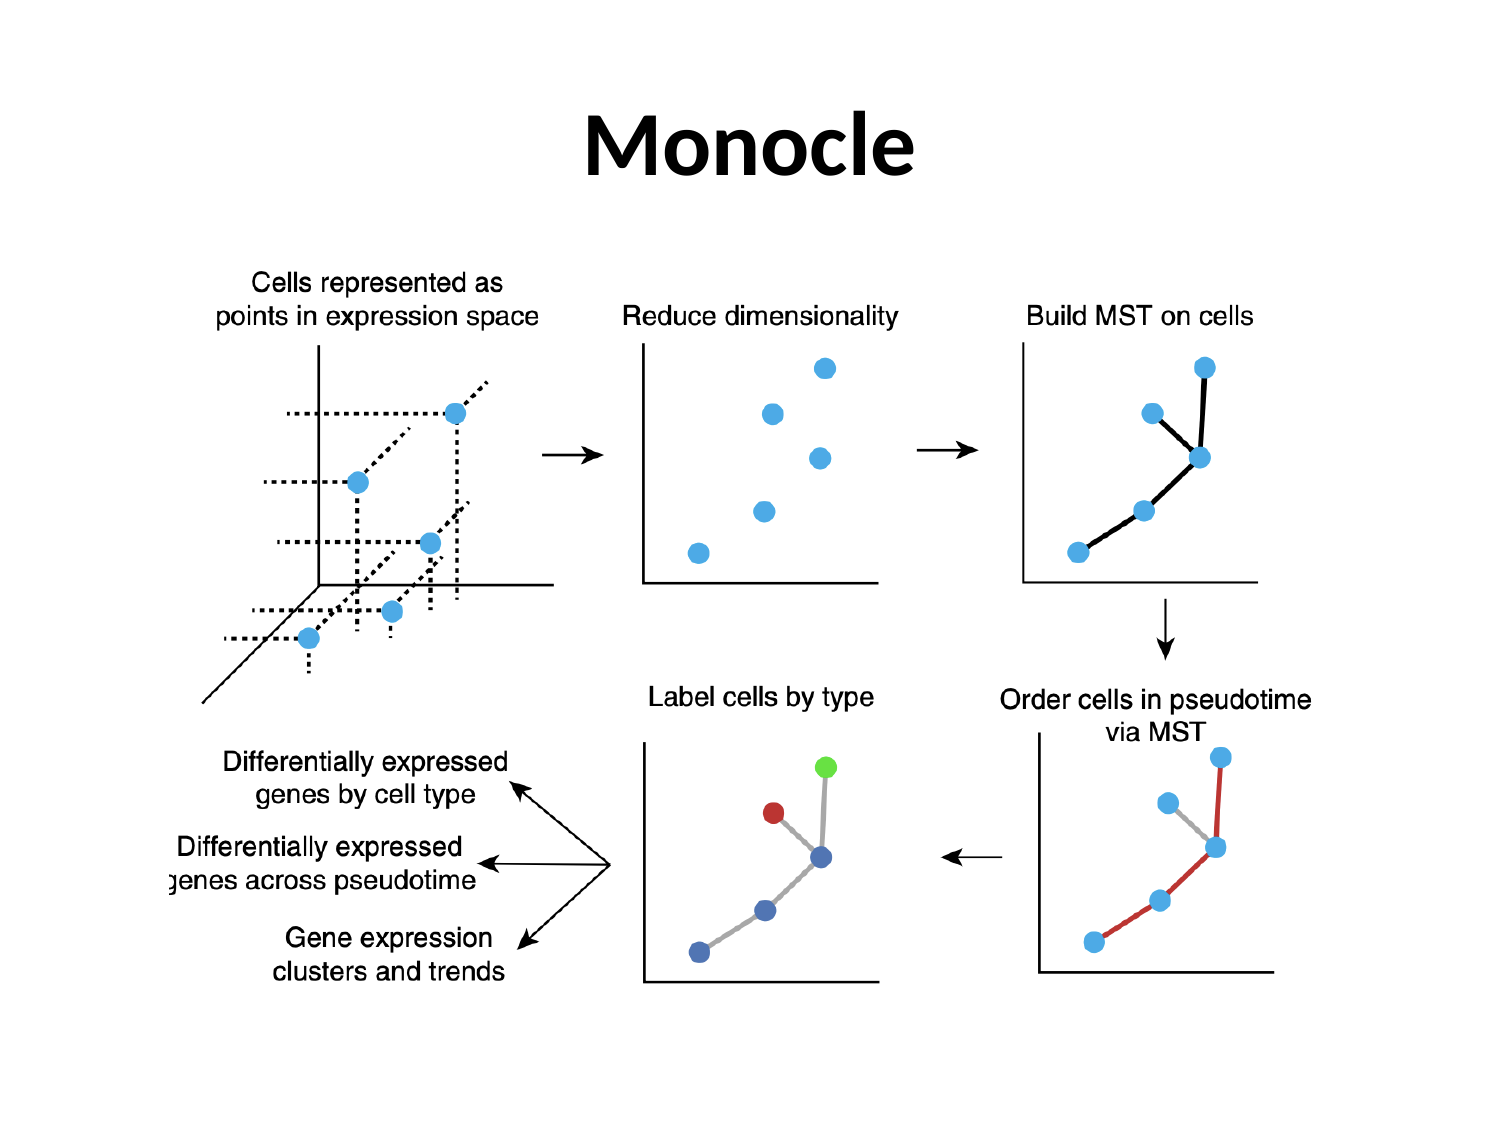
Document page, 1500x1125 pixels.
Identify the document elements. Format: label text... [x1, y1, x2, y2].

title Monocle [75, 45, 1425, 233]
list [169, 262, 1331, 1006]
